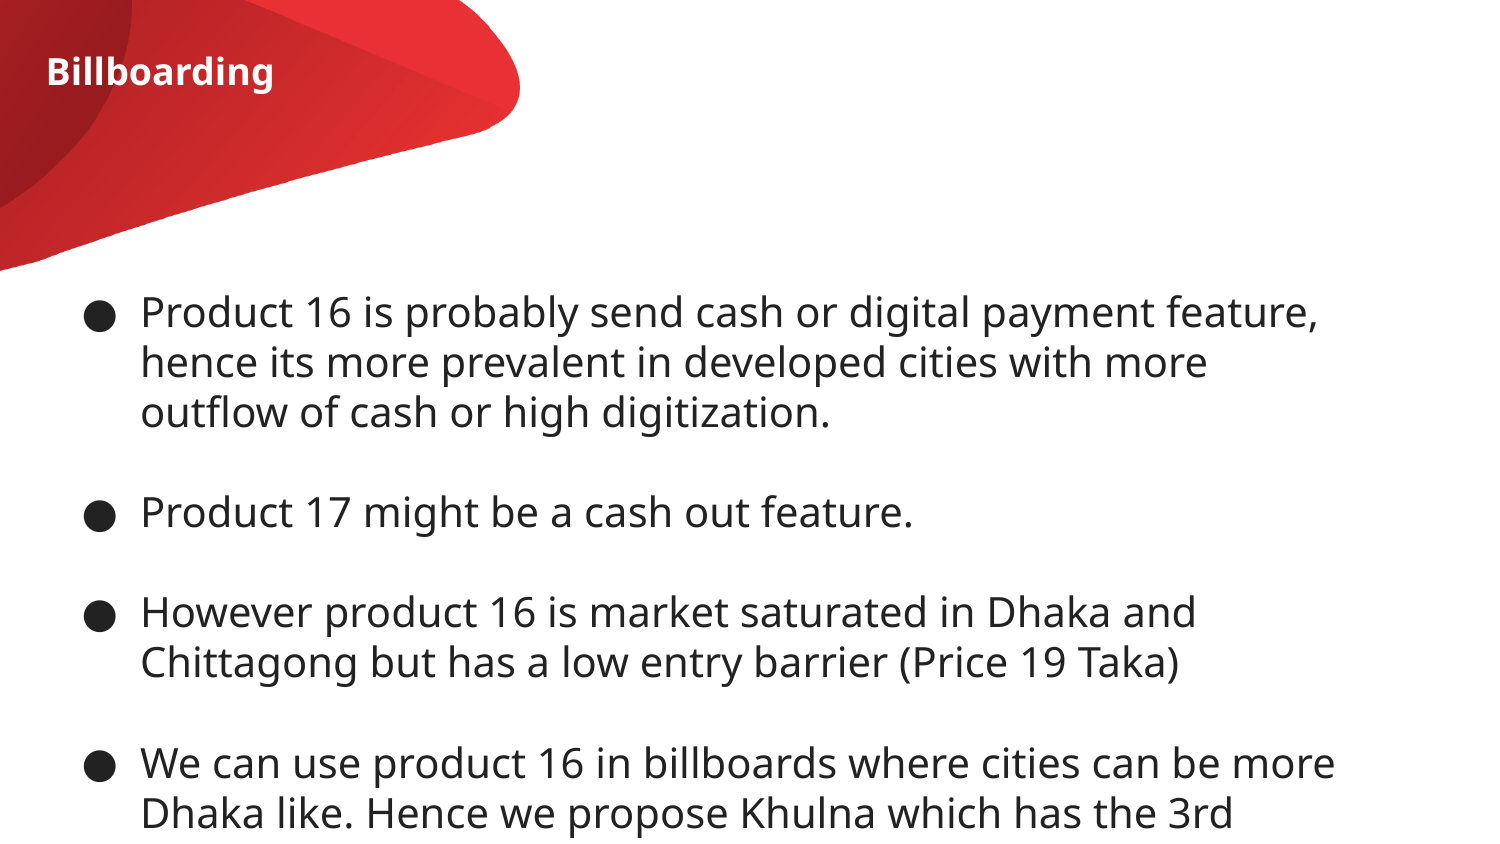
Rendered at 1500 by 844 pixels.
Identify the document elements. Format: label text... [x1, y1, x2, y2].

text_box Product 16 is probably send cash or digital payment feature, hence its more prevalent in developed cities with more outflow of cash or high digitization. Product 17 might be a cash out feature. However product 16 is market saturated in Dhaka and Chittagong but has a low entry barrier (Price 19 Taka) We can use product 16 in billboards where cities can be more Dhaka like. Hence we propose Khulna which has the 3rd highest economy. [49, 221, 1361, 773]
picture [0, 0, 1500, 782]
text_box Billboarding [30, 33, 523, 108]
